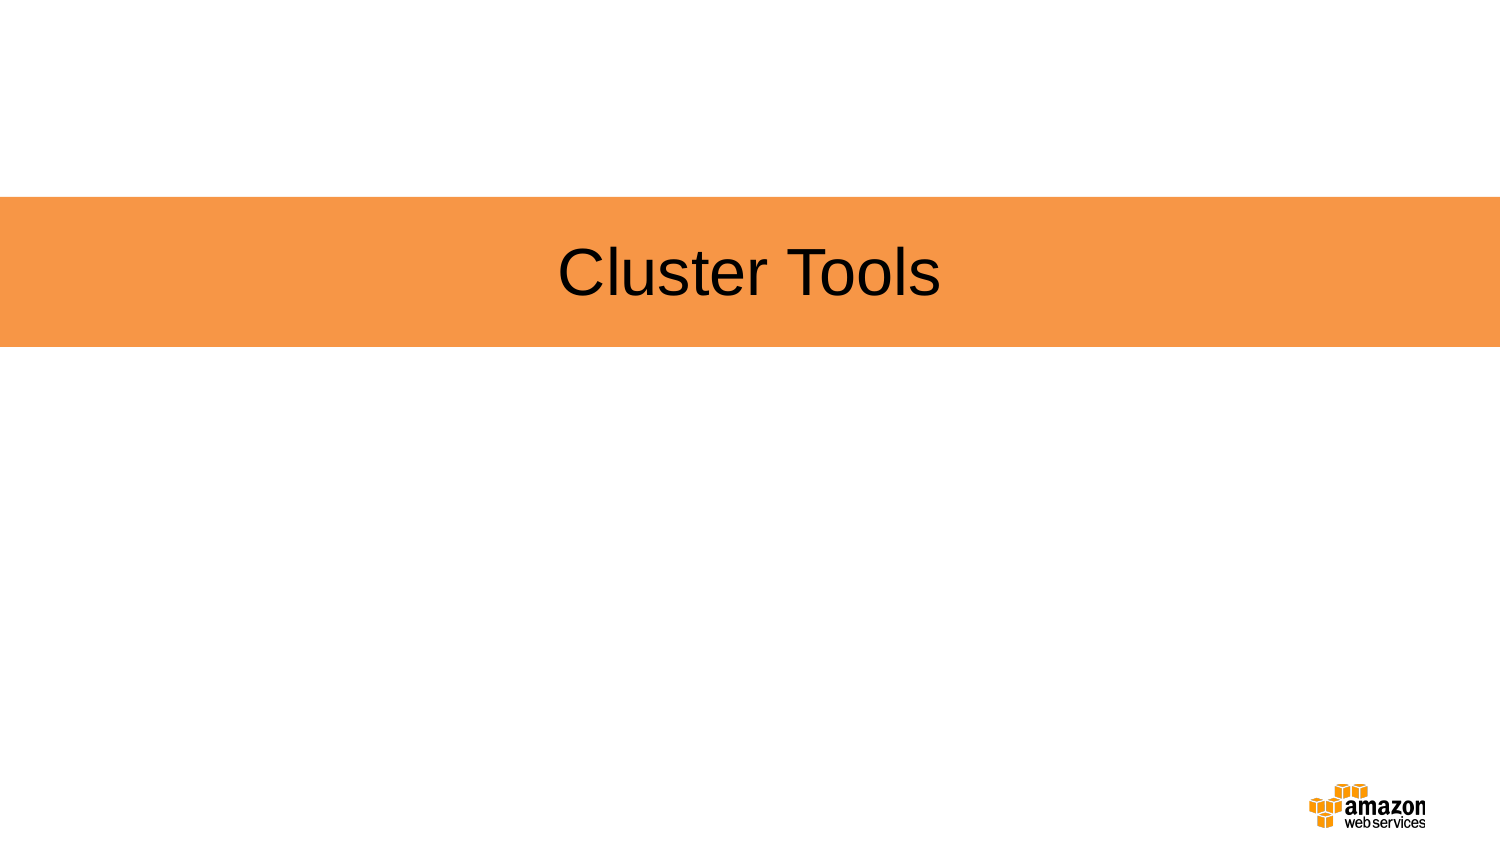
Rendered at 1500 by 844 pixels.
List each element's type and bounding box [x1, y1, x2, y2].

text_box [0, 196, 1500, 348]
